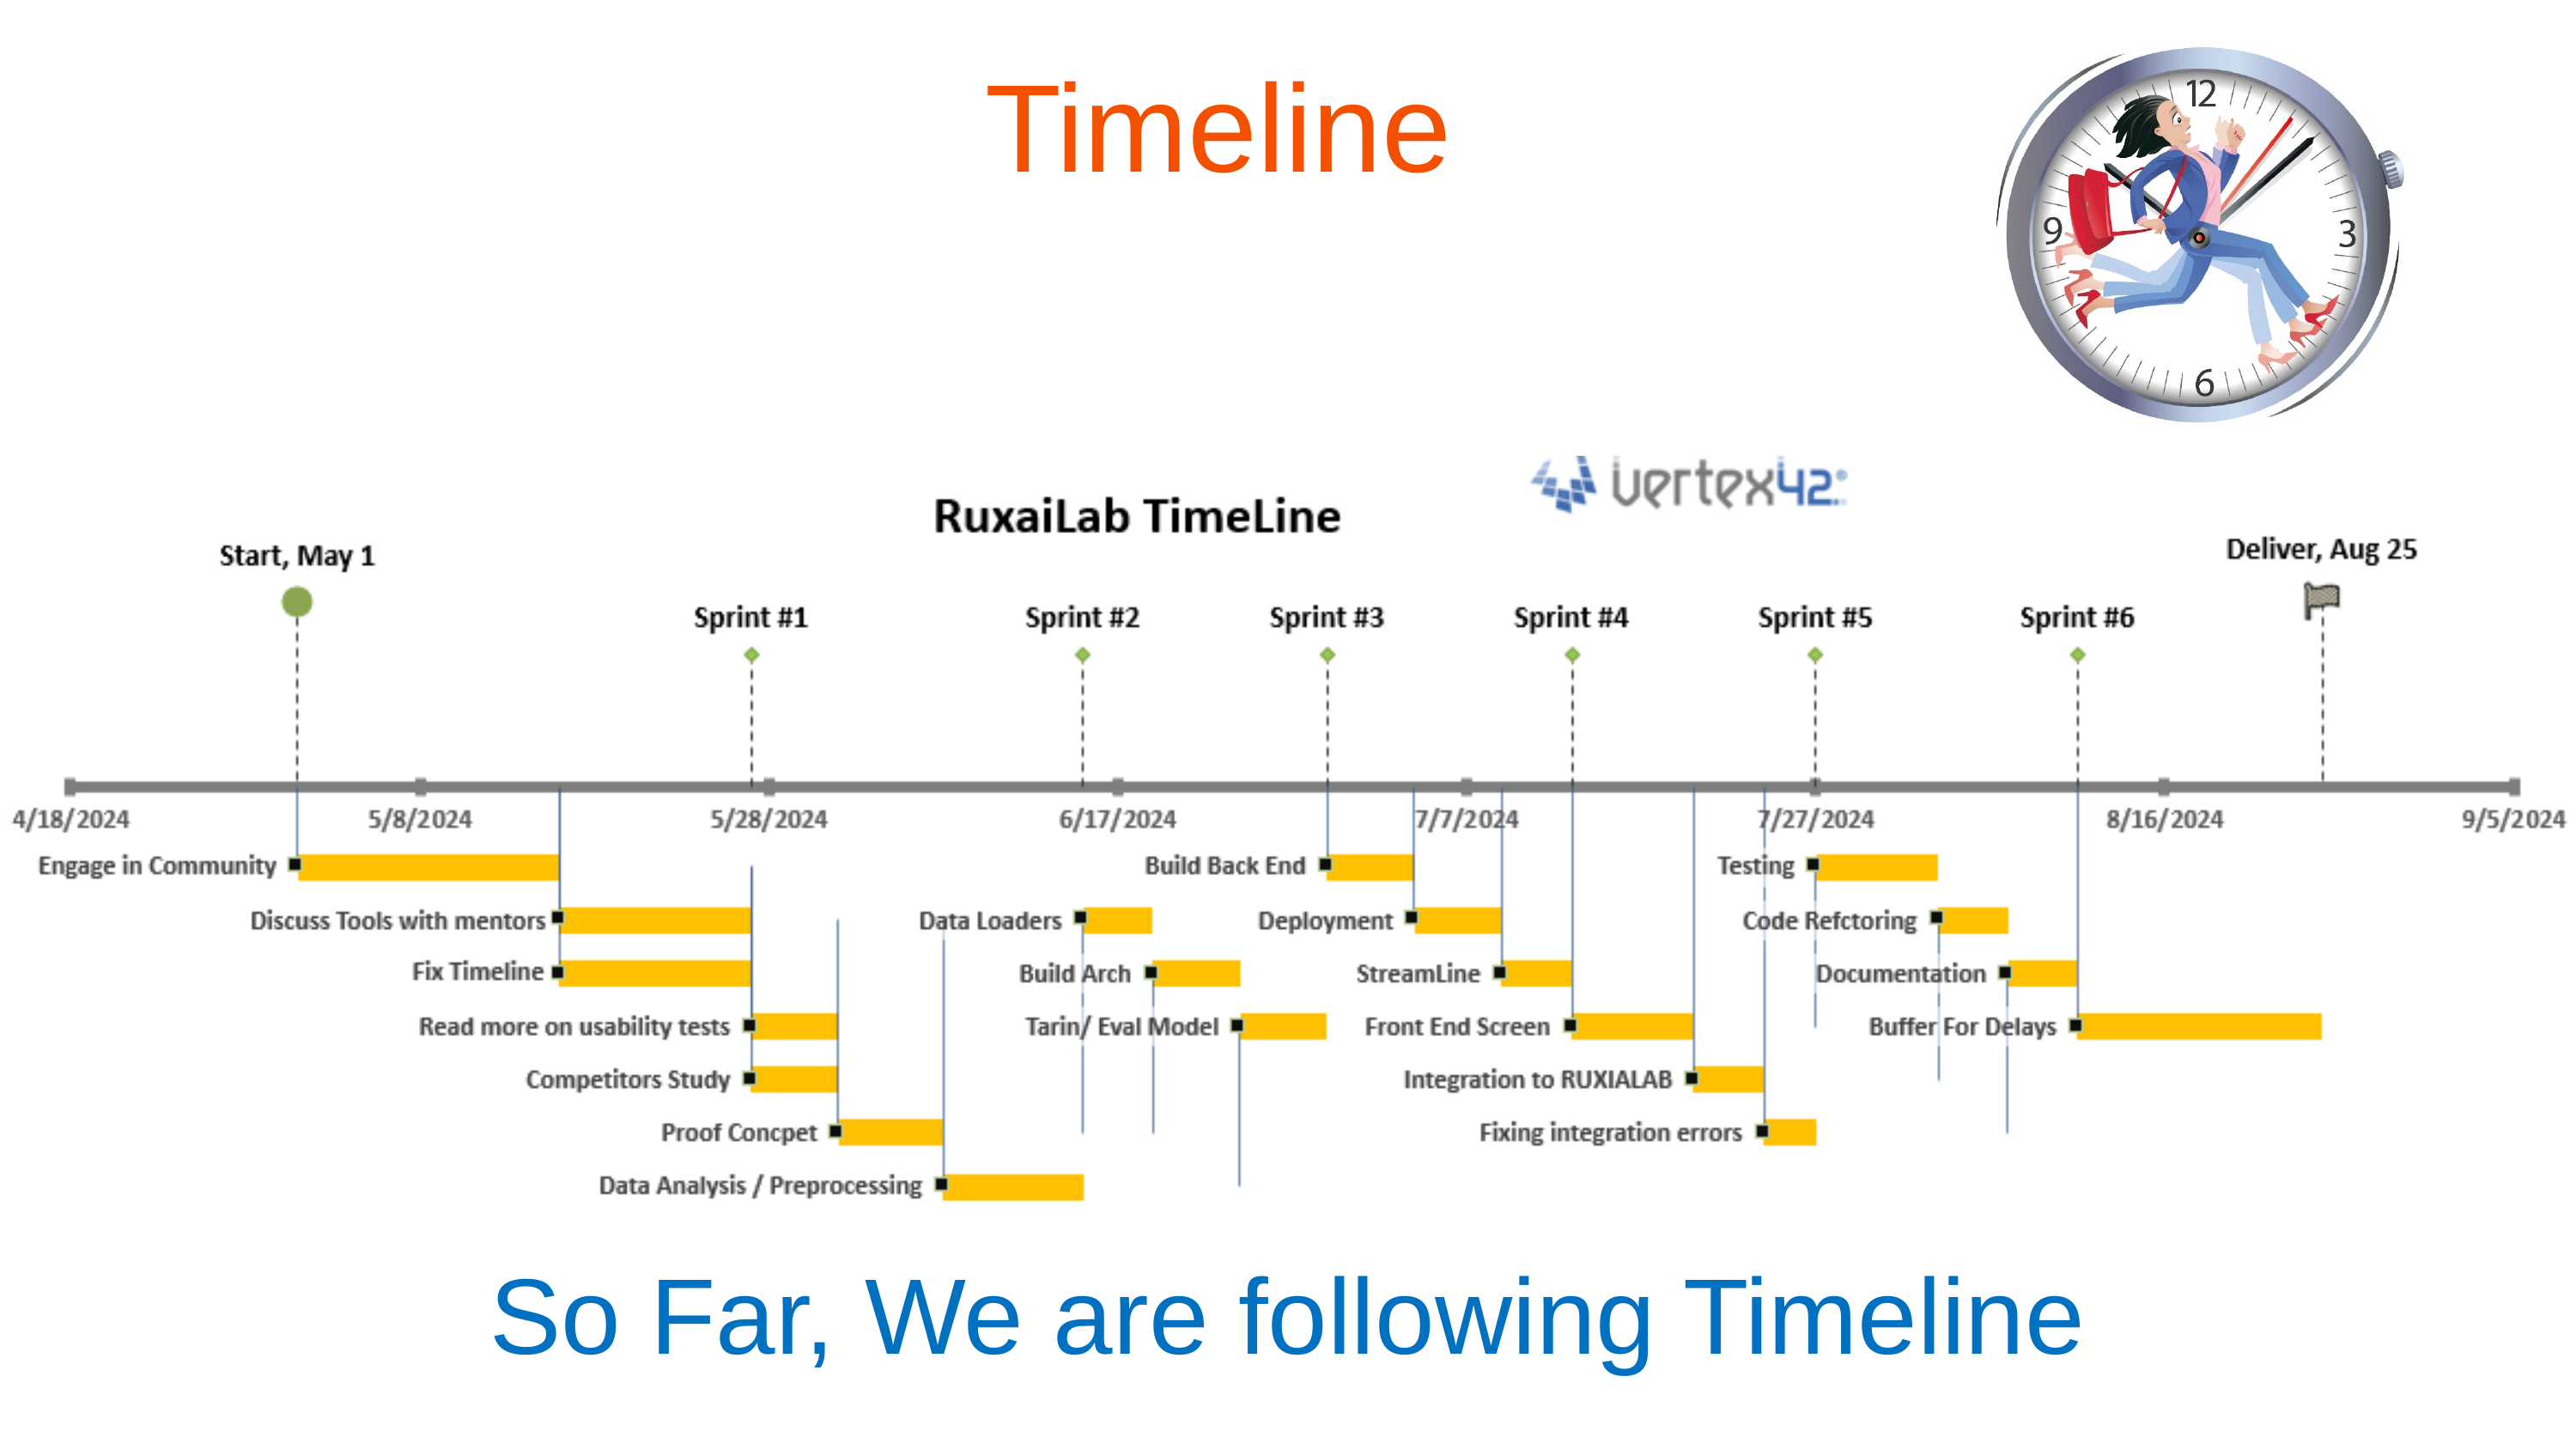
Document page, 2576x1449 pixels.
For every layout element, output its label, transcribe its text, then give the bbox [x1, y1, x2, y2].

picture [1996, 47, 2405, 422]
text_box So Far, We are following Timeline [127, 1322, 2448, 1376]
text_box Timeline [264, 47, 1994, 197]
picture [0, 455, 2576, 1313]
